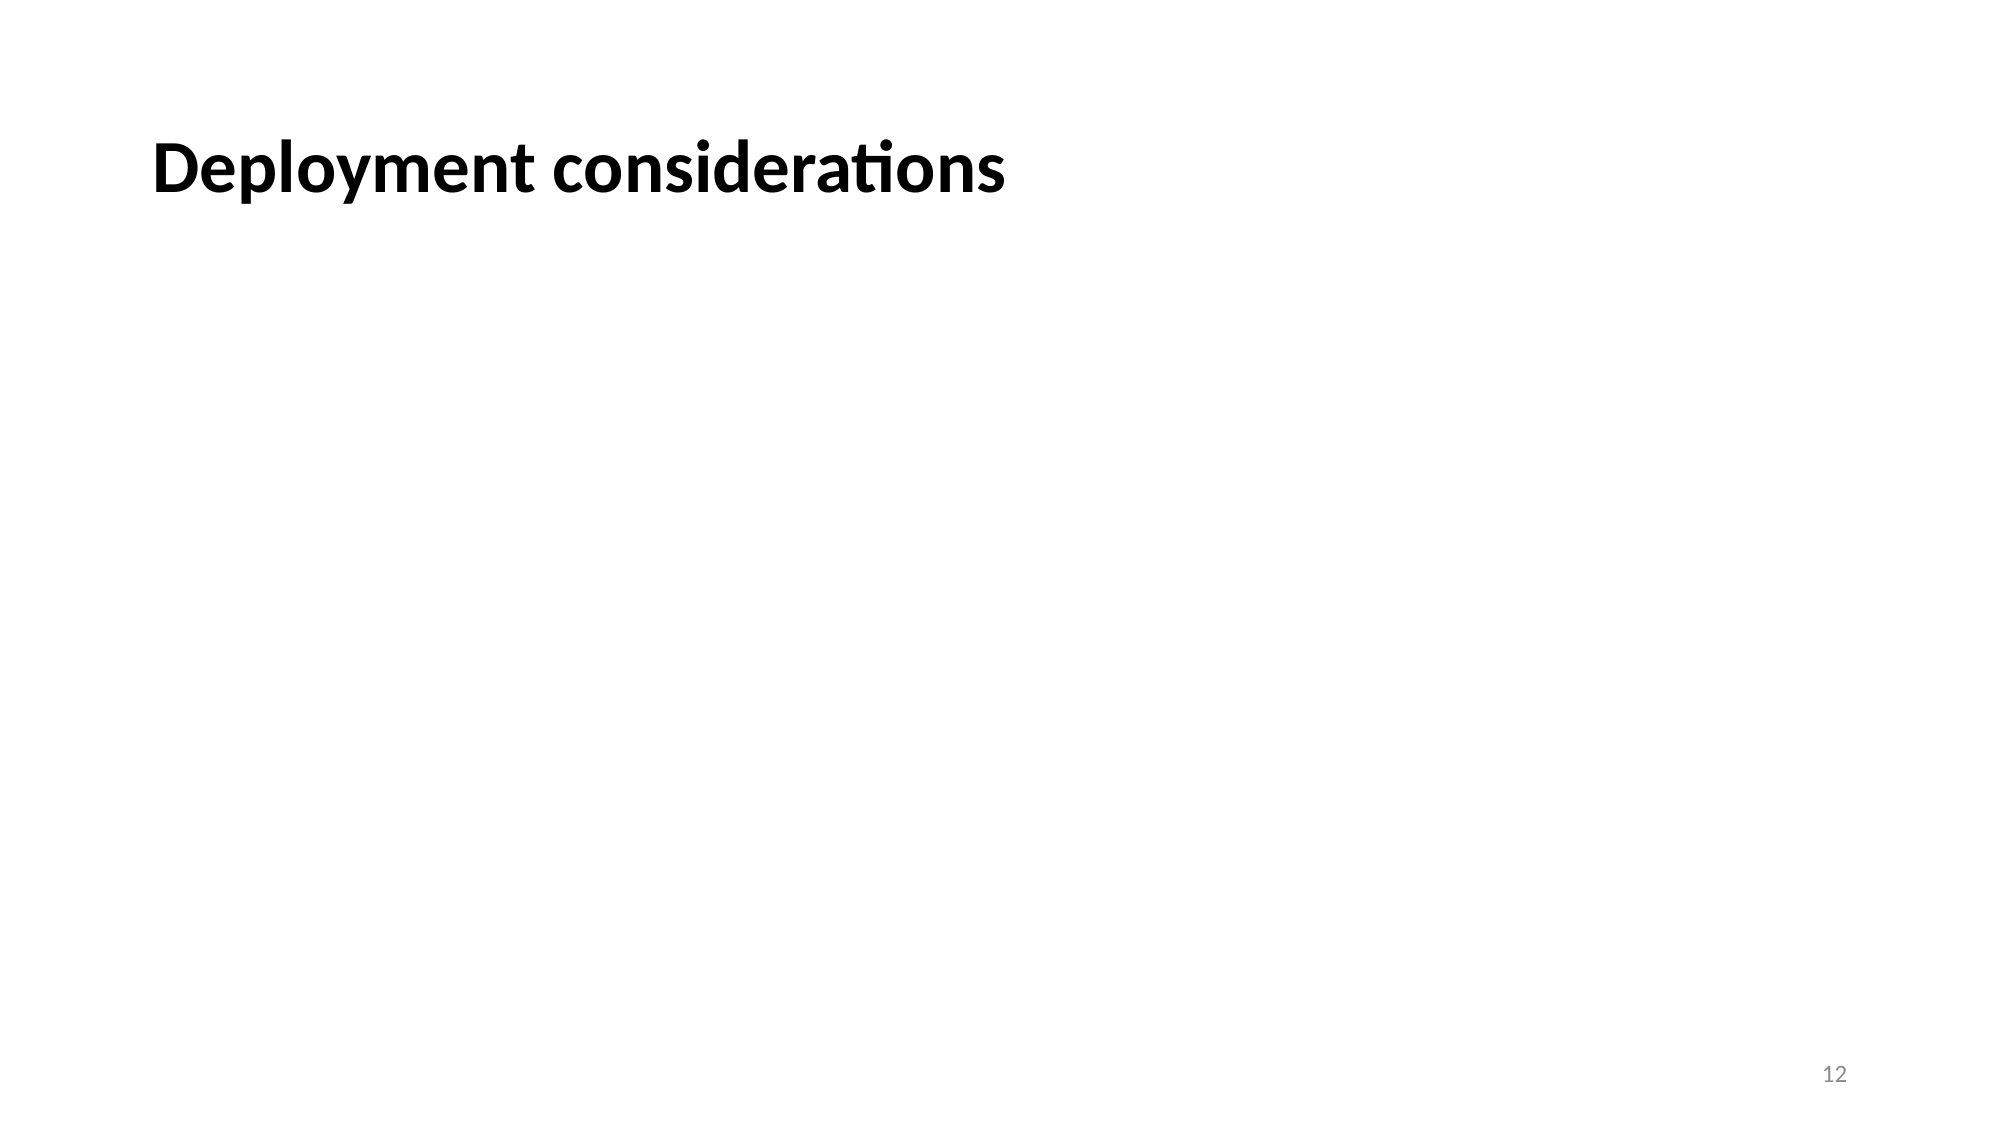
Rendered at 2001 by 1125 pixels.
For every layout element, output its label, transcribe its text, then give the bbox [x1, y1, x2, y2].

title Deployment considerations [137, 59, 1863, 278]
slide_number 12 [1412, 1042, 1863, 1103]
